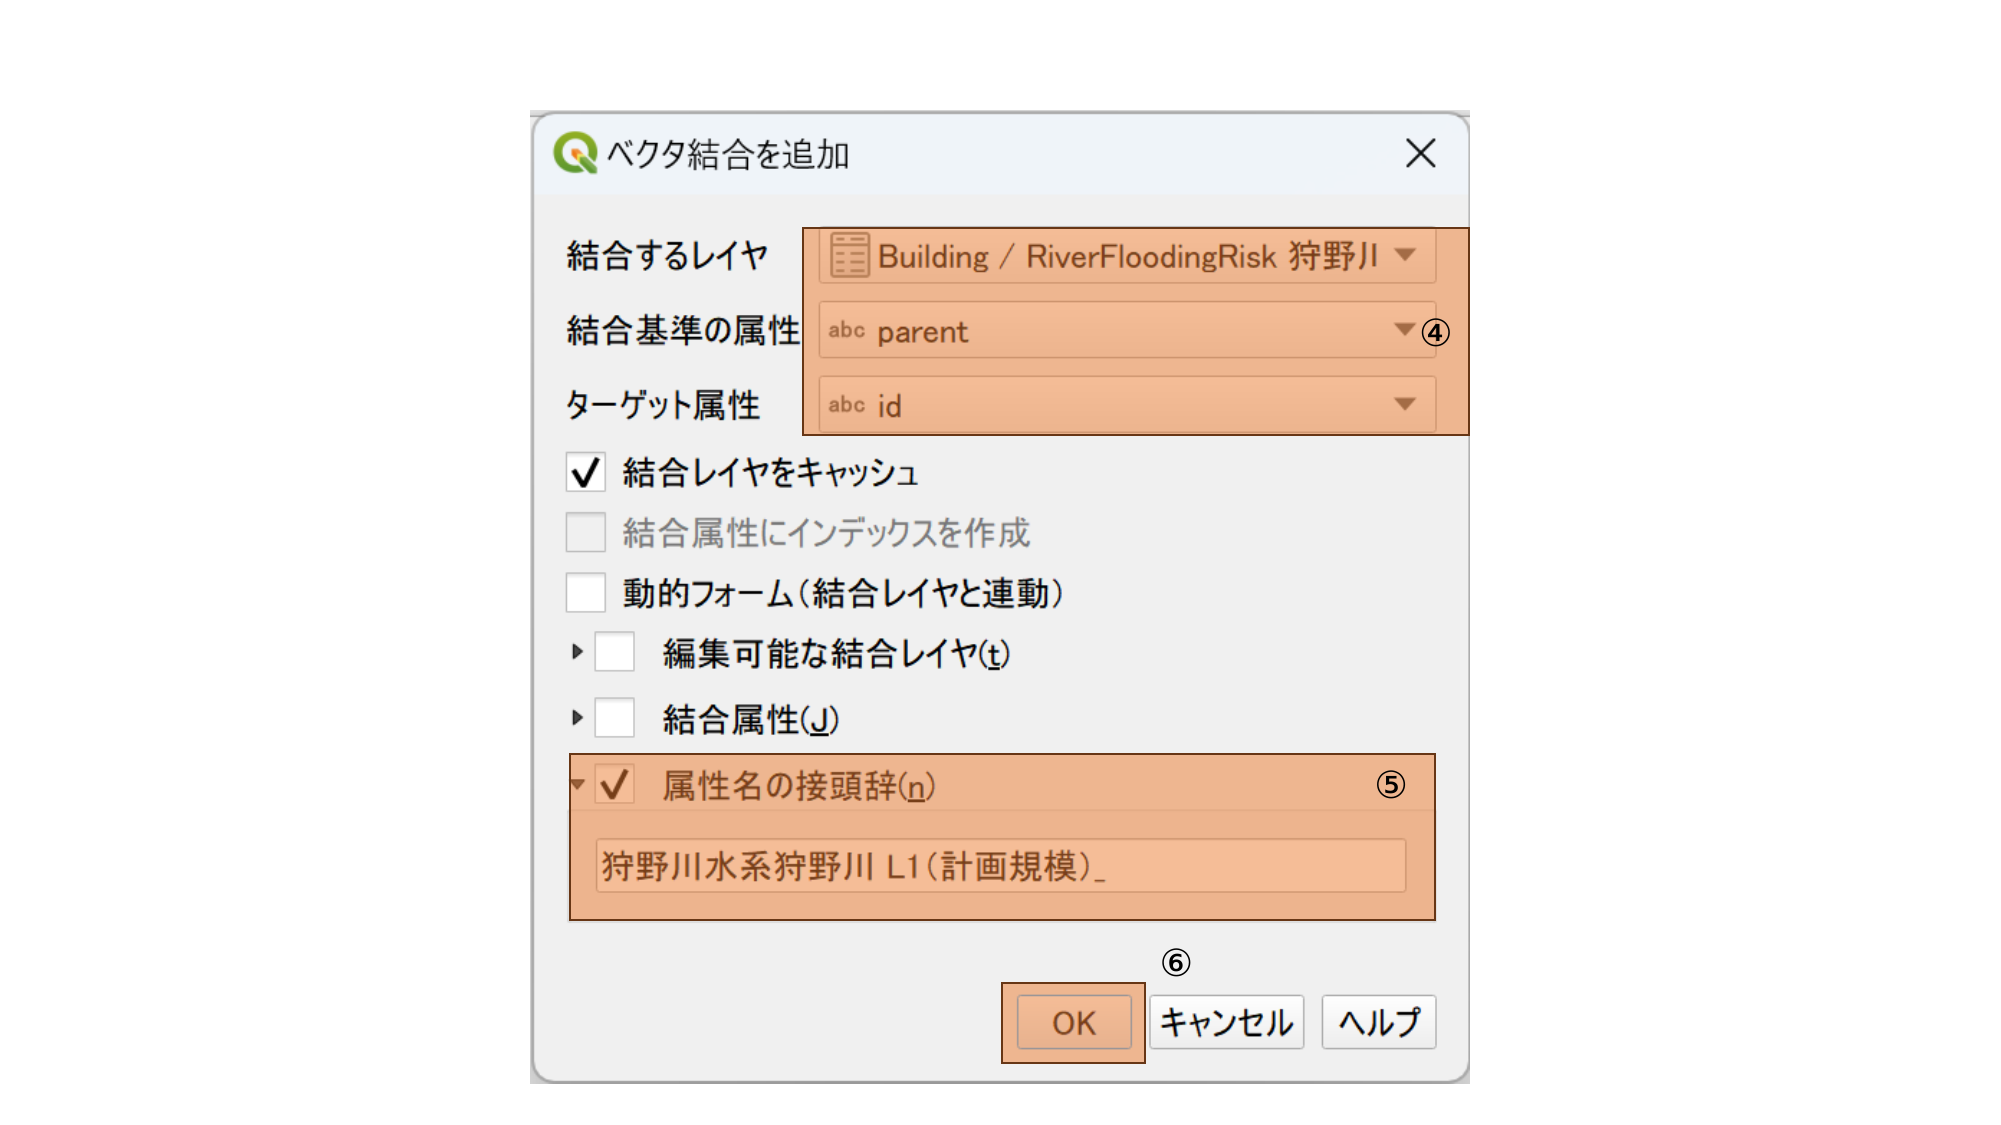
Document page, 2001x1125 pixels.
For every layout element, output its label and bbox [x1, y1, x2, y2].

picture [530, 110, 1470, 1084]
